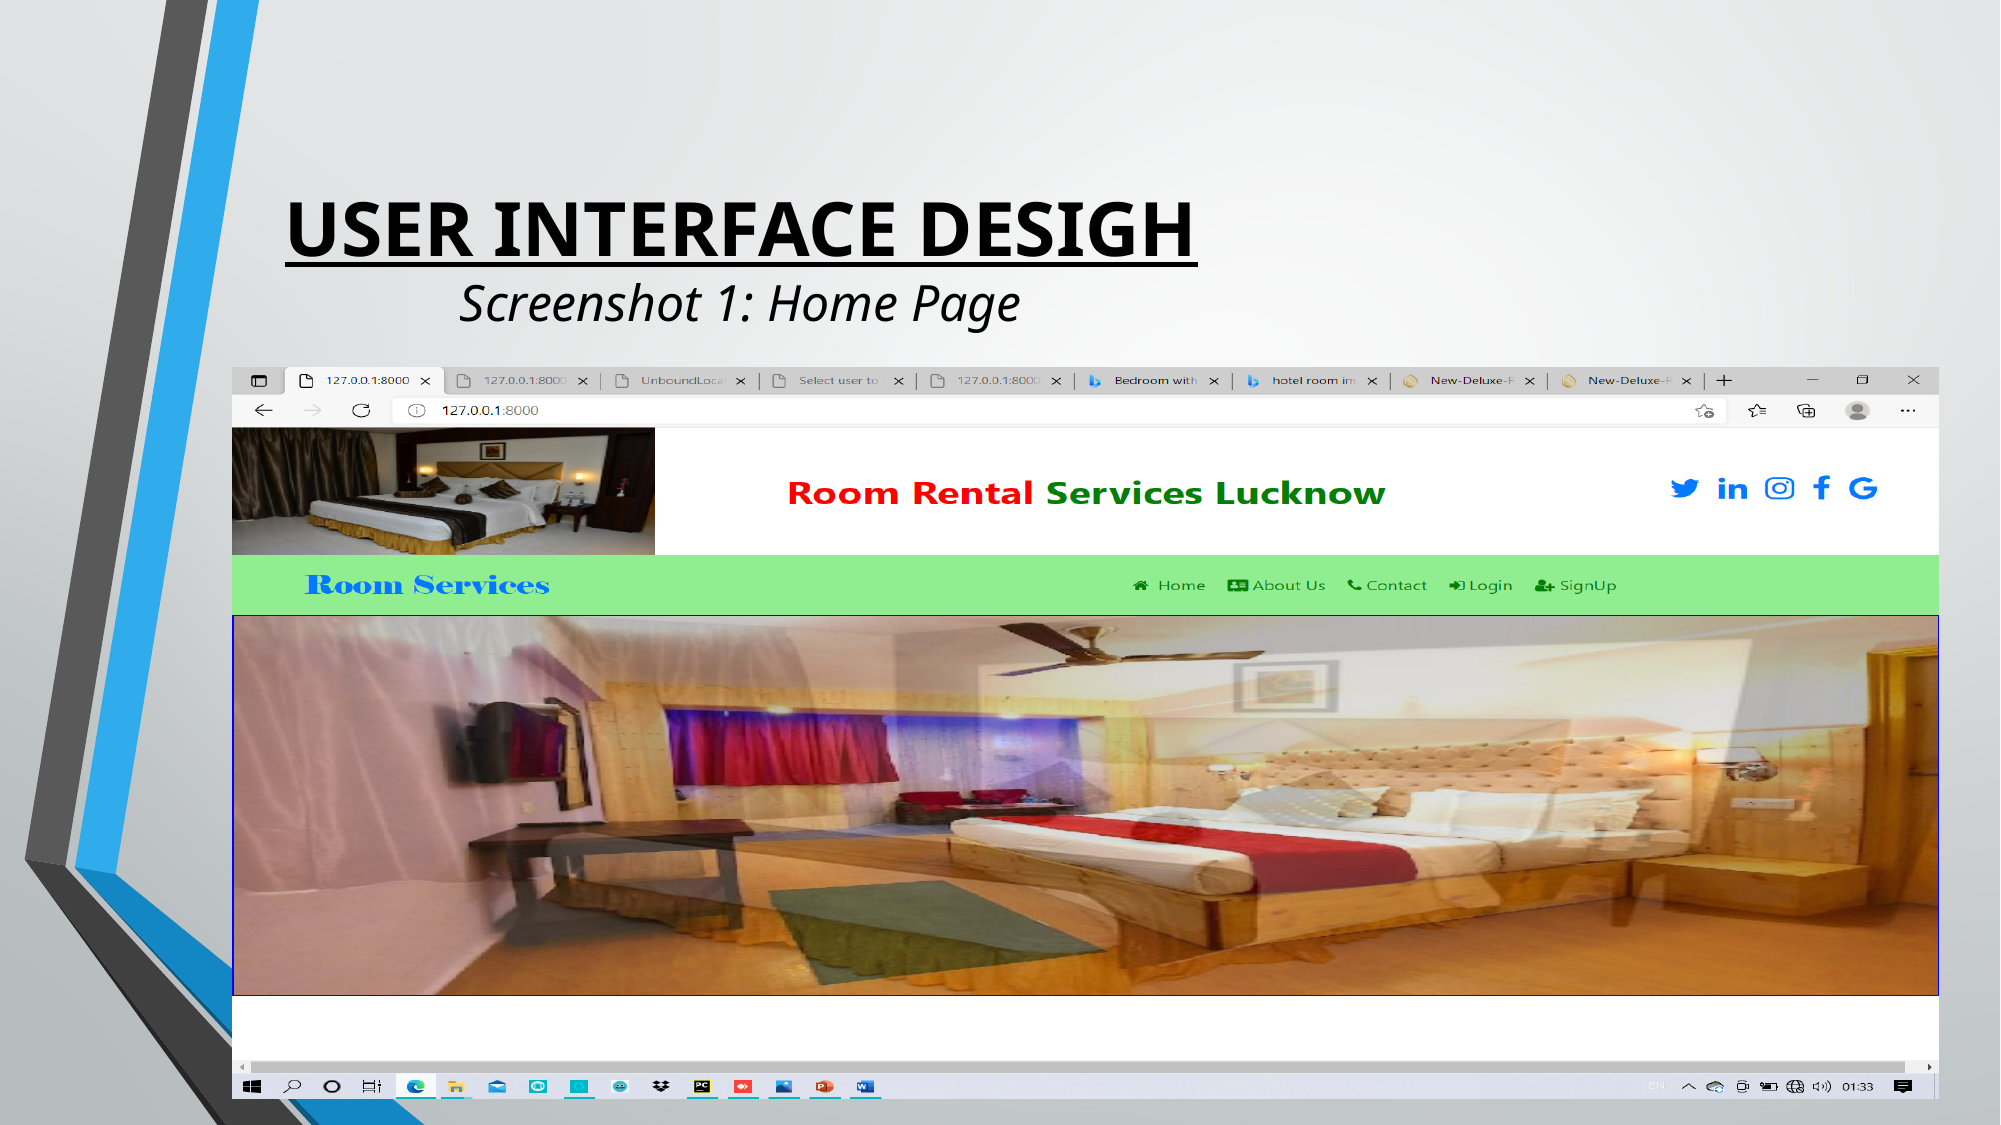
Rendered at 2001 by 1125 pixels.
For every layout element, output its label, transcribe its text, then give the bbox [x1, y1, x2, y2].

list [231, 367, 1939, 1100]
title USER INTERFACE DESIGH Screenshot 1: Home Page [243, 112, 1239, 367]
